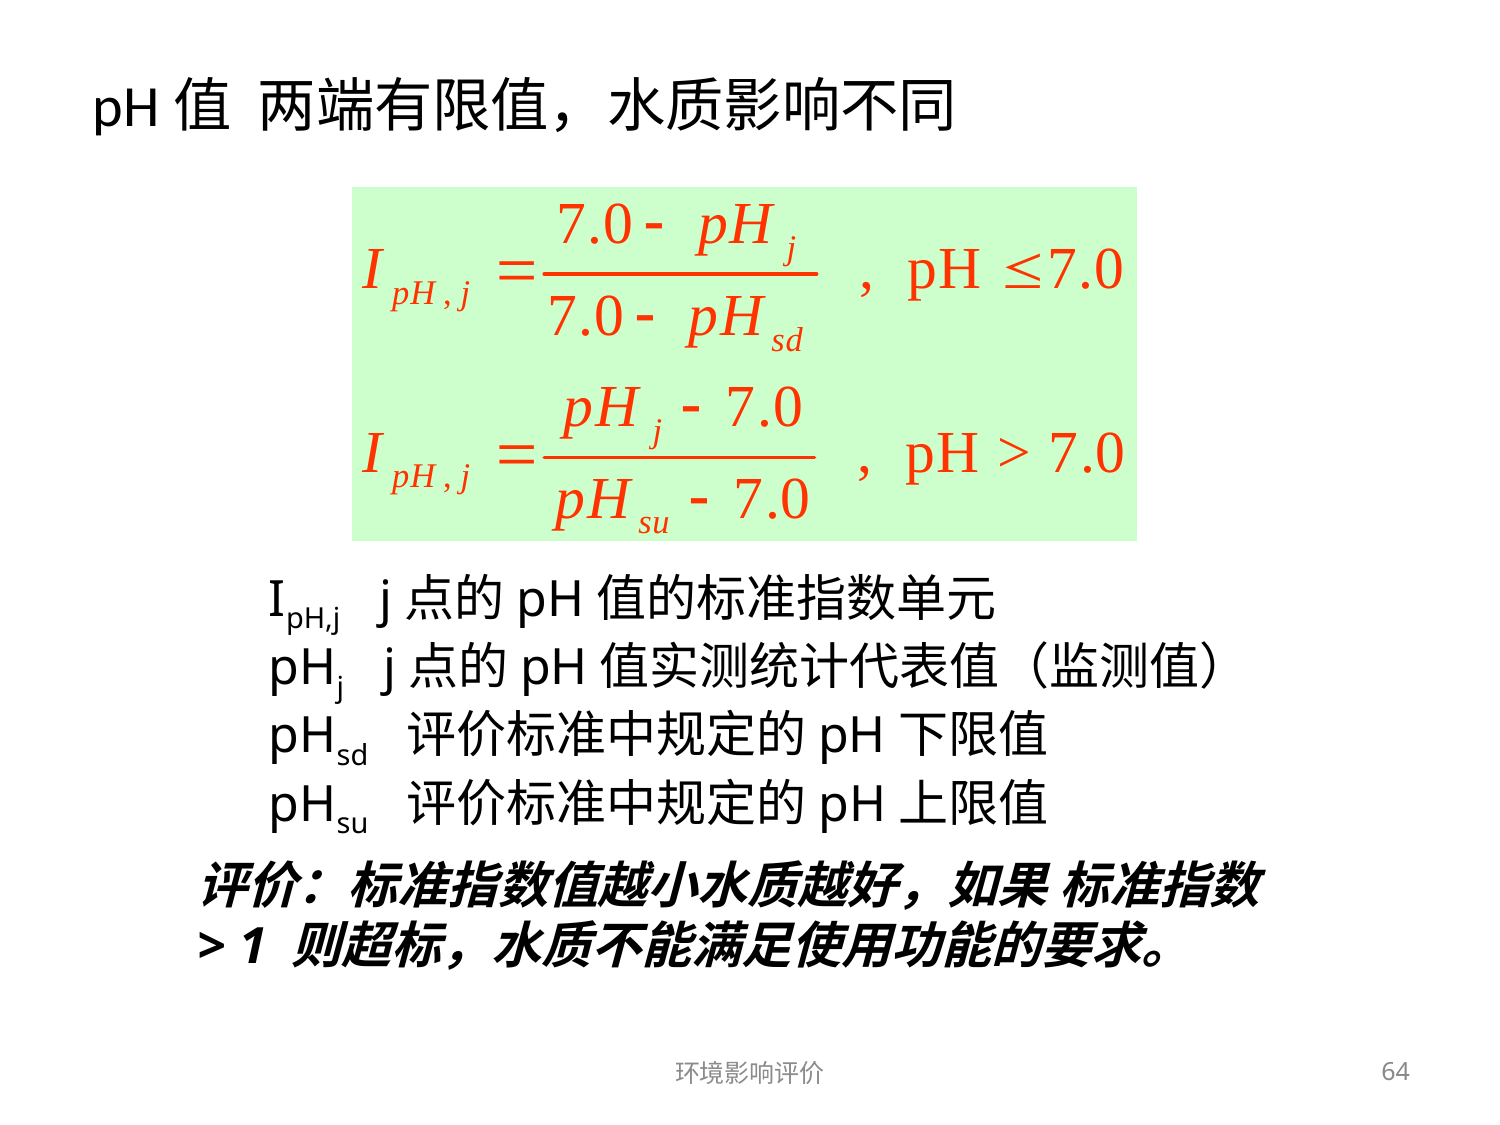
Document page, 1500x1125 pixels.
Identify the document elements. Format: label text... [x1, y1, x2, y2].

text_box IpH,j j点的pH值的标准指数单元 pHj j点的pH值实测统计代表值（监测值） pHsd 评价标准中规定的pH下限值 pHsu 评价标准中规定的pH上限值 [254, 559, 1265, 847]
text_box 评价：标准指数值越小水质越好，如果 标准指数 > 1 则超标，水质不能满足使用功能的要求。 [183, 846, 1329, 981]
title pH值 两端有限值，水质影响不同 [75, 45, 975, 161]
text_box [351, 187, 1137, 542]
footer 环境影响评价 [512, 1042, 988, 1103]
slide_number 64 [1074, 1042, 1425, 1103]
